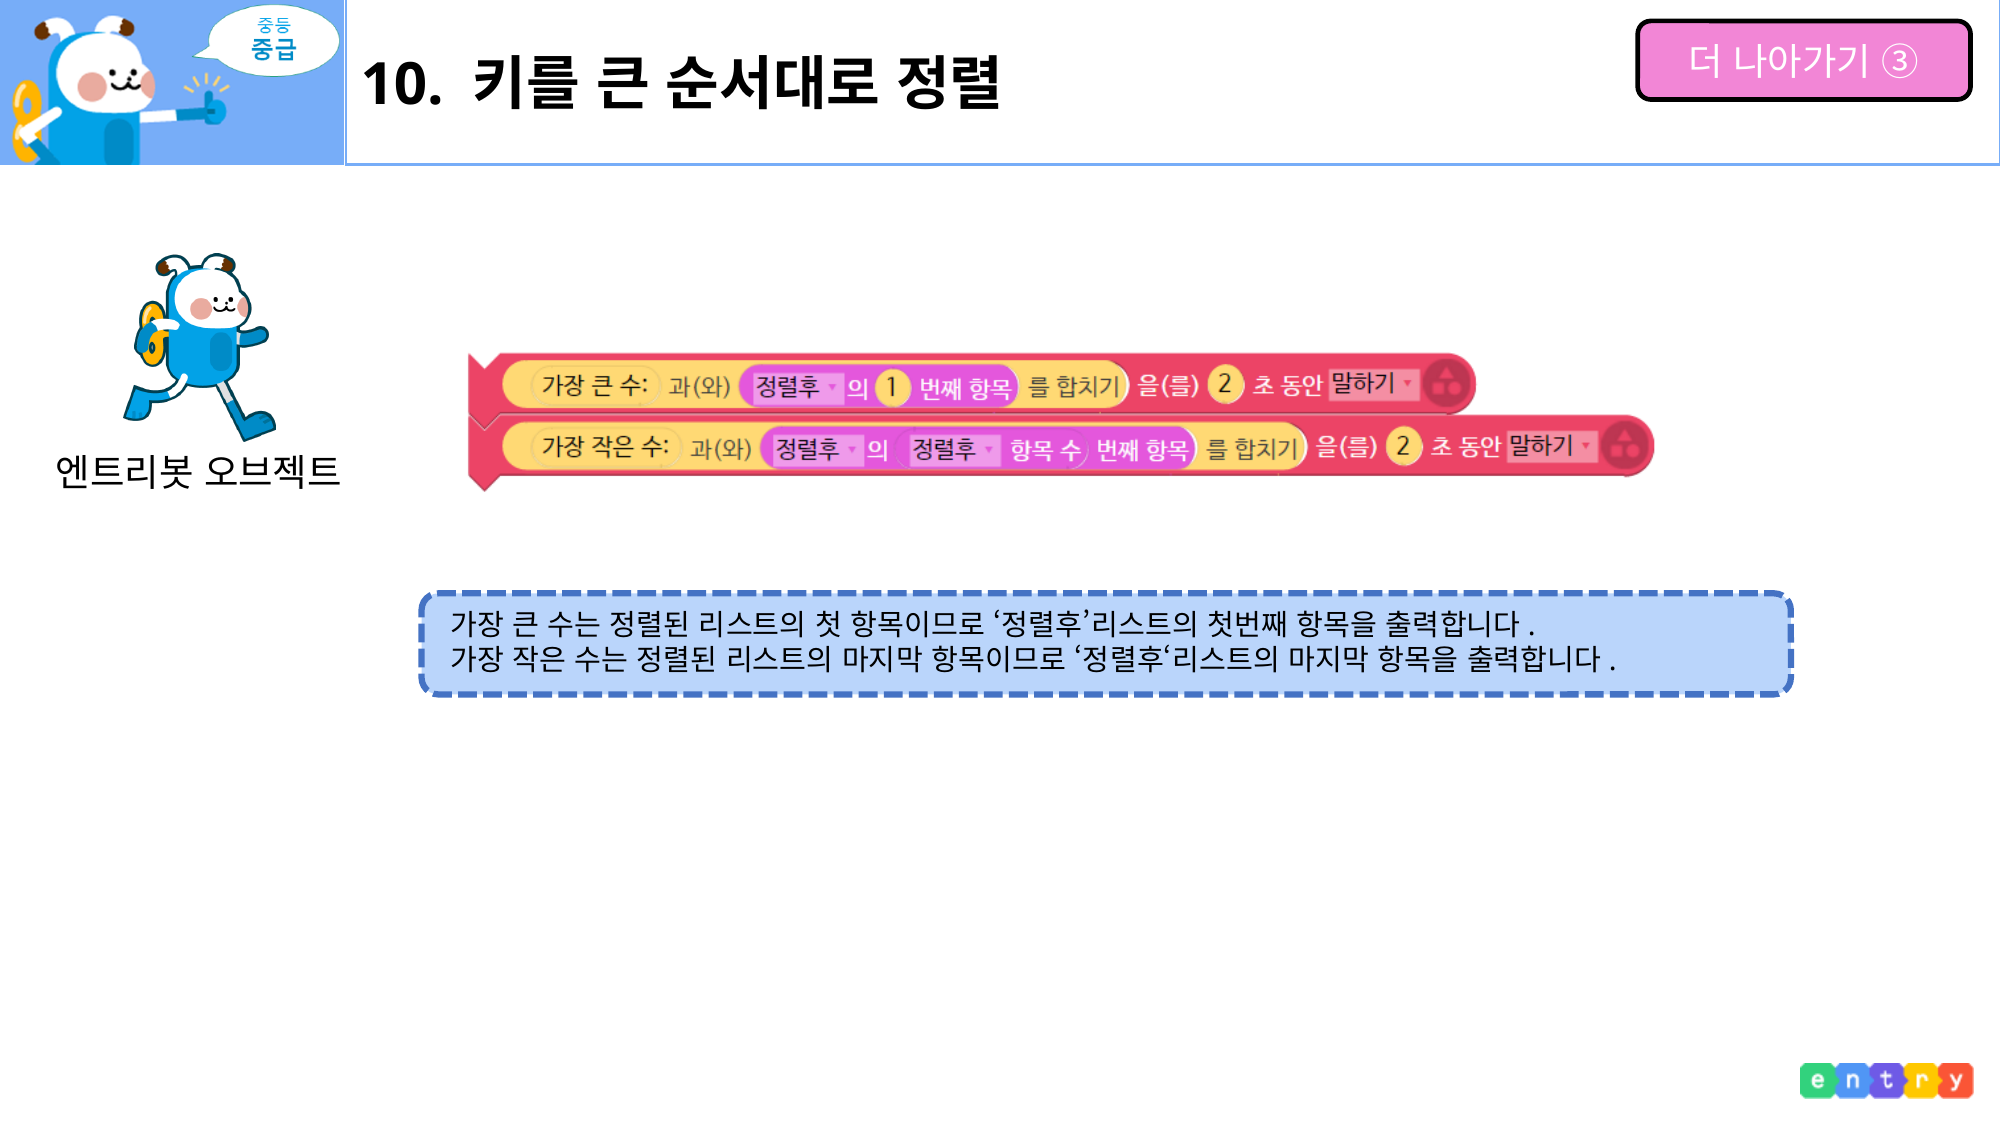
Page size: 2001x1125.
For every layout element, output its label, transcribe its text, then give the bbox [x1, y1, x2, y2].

picture [169, 374, 187, 396]
picture [159, 258, 187, 274]
picture [0, 0, 344, 165]
text_box 엔트리봇 오브젝트 [40, 441, 357, 502]
picture [218, 383, 232, 402]
picture [143, 304, 179, 364]
picture [122, 253, 242, 442]
picture [1795, 1059, 1977, 1103]
picture [175, 257, 248, 328]
text_box [420, 592, 1791, 696]
text_box 10. 키를 큰 순서대로 정렬 [345, 0, 2000, 166]
text_box 더 나아가기 ③ [1636, 19, 1972, 101]
picture [248, 431, 276, 442]
picture [223, 253, 276, 421]
picture [459, 347, 1661, 500]
text_box 가장 큰 수는 정렬된 리스트의 첫 항목이므로 ‘정렬후’리스트의 첫번째 항목을 출력합니다. 가장 작은 수는 정렬된 리스트의 마지막 항목이므로 ‘정렬후‘리스트의 마지막 항목을 출력합니다. [435, 598, 1810, 684]
